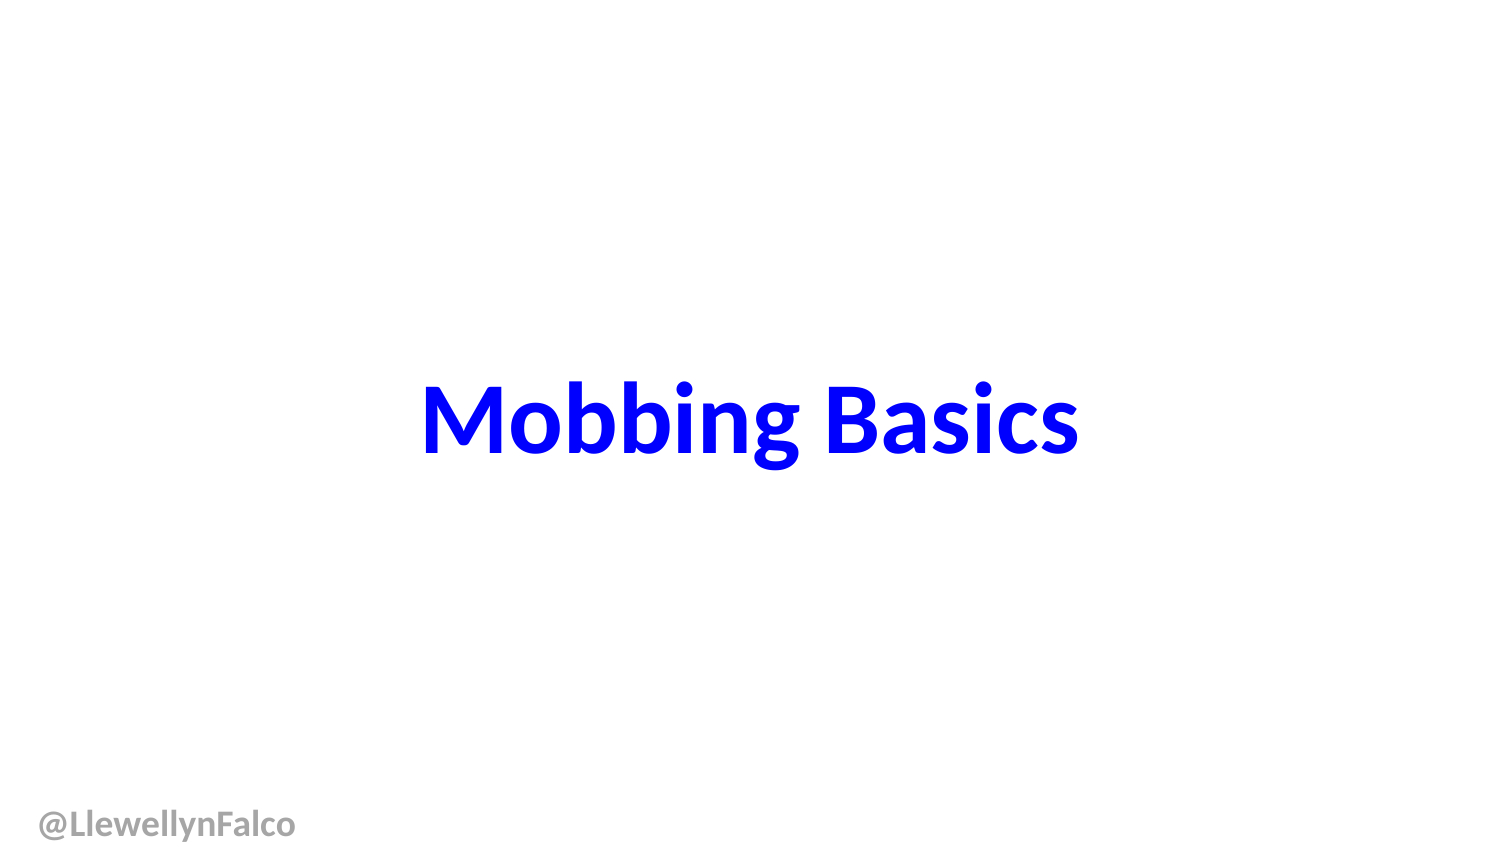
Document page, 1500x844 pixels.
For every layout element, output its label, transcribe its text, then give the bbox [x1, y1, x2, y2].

title Mobbing Basics [75, 33, 1425, 792]
